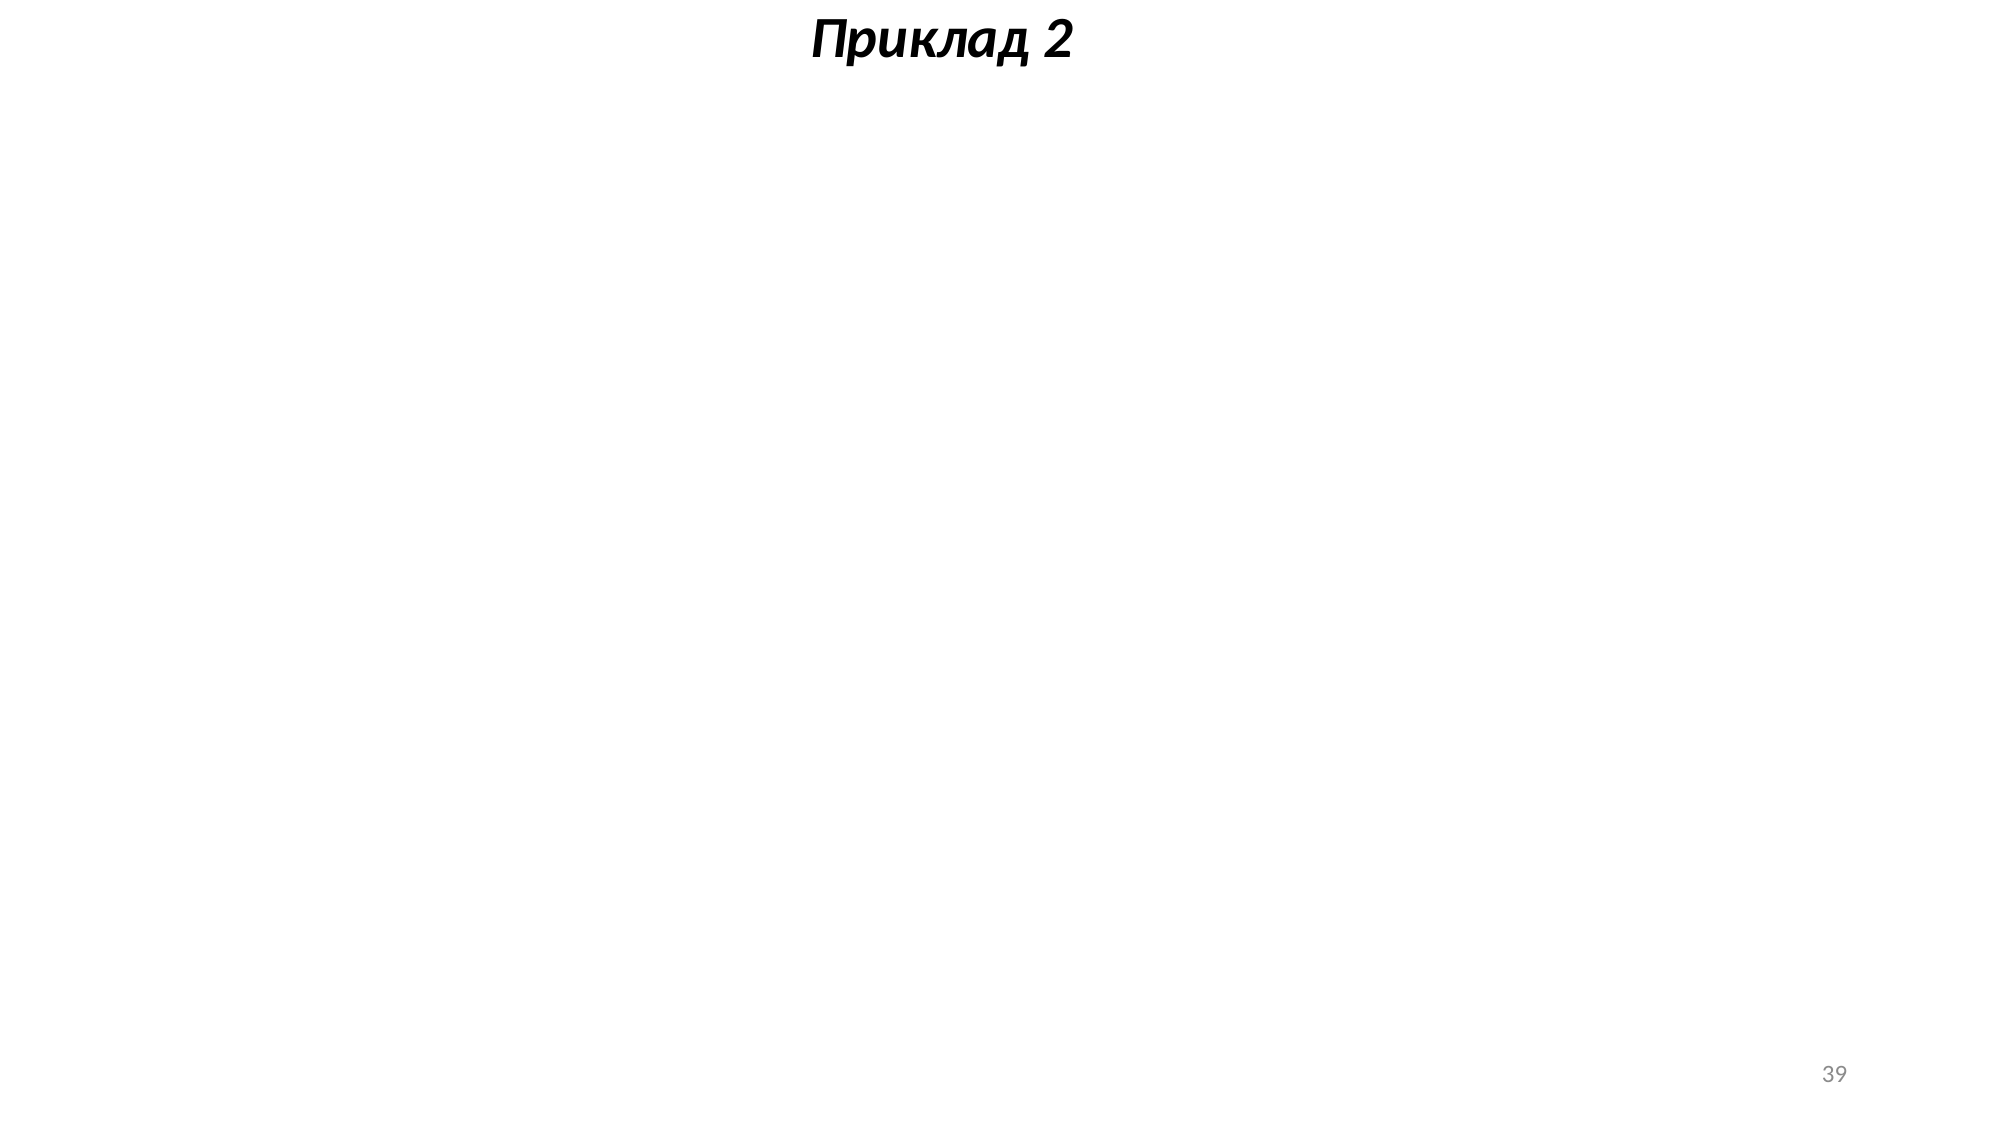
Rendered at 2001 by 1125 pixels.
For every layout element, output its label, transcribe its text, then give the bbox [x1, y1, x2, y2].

list Приклад 2 [20, 0, 1863, 1014]
slide_number 39 [1412, 1042, 1863, 1103]
